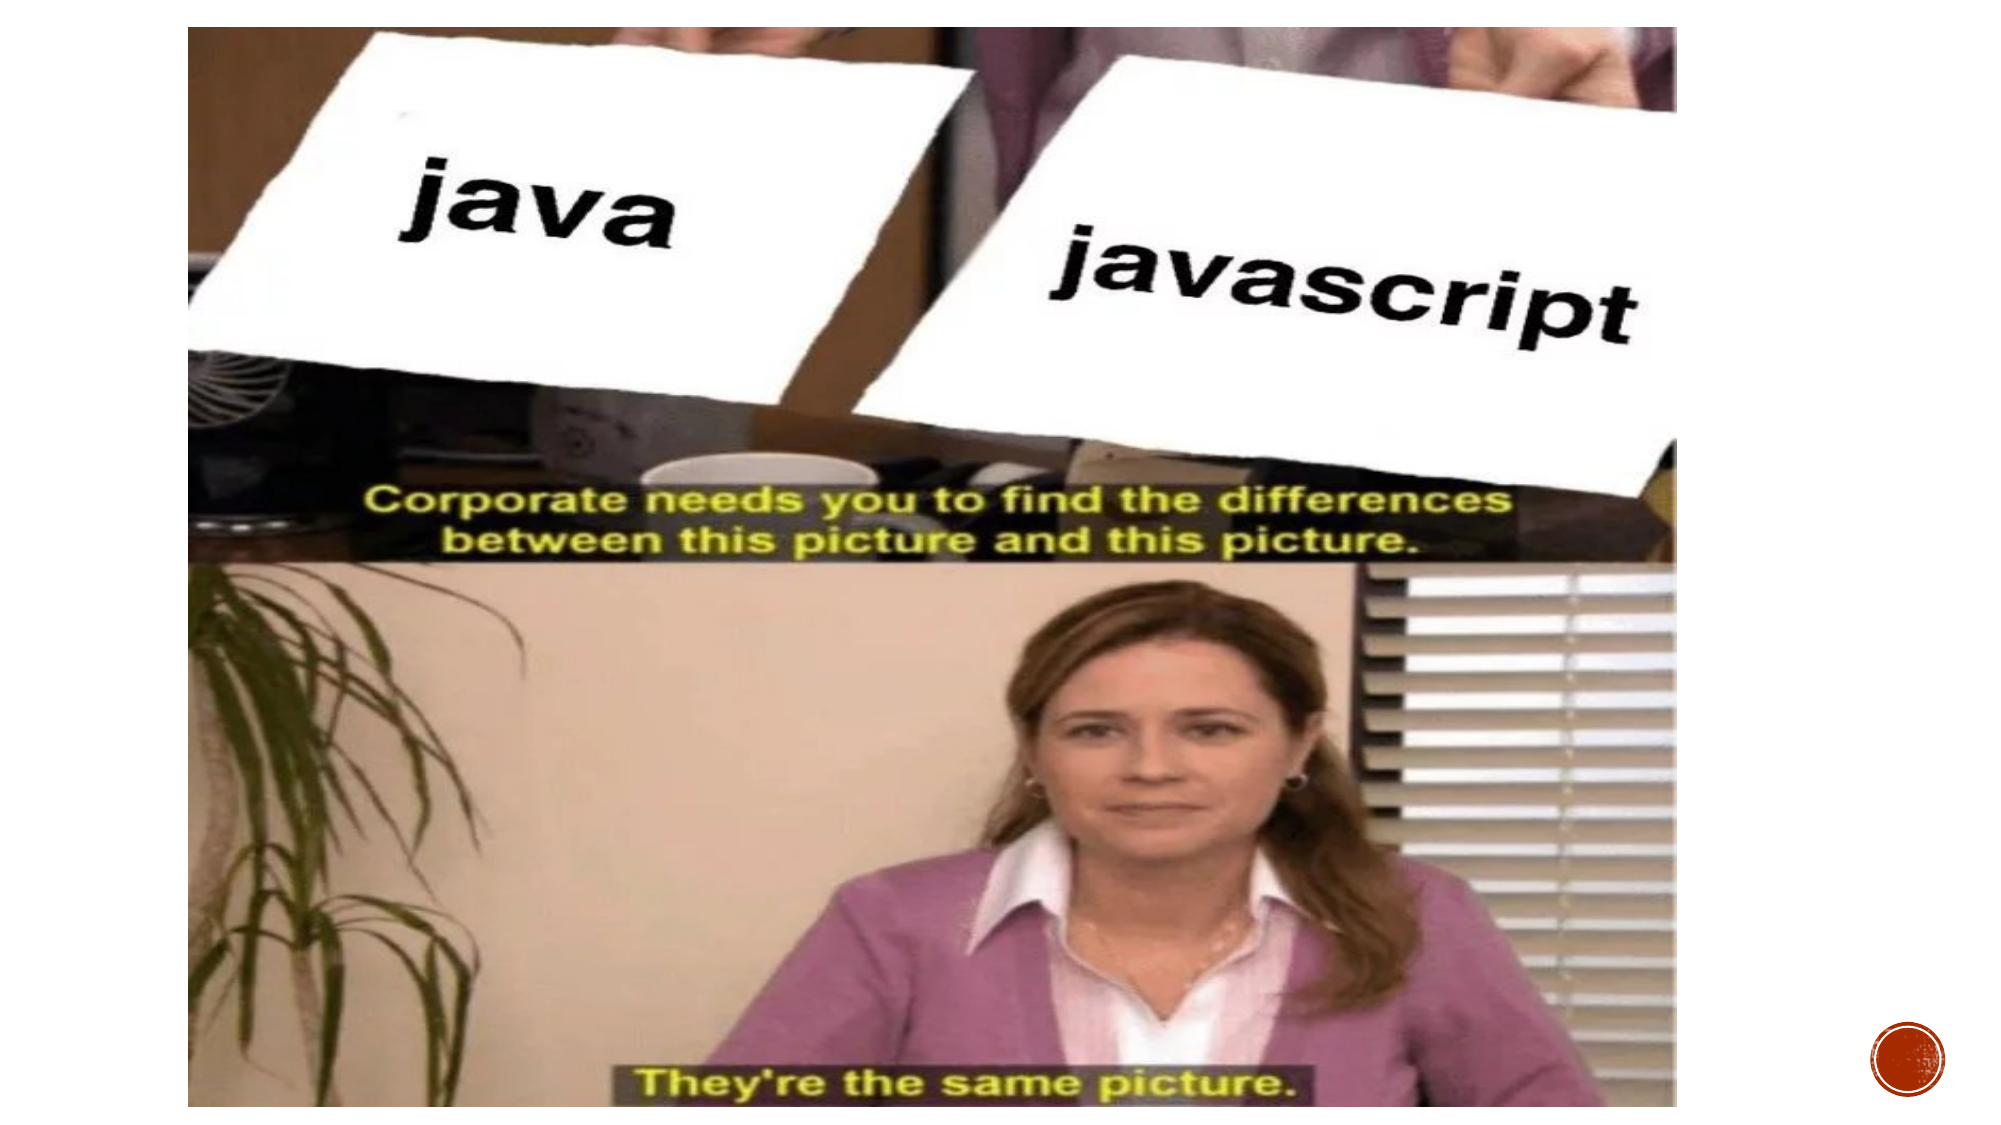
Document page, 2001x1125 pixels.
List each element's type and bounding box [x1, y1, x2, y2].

picture [188, 27, 1677, 1107]
